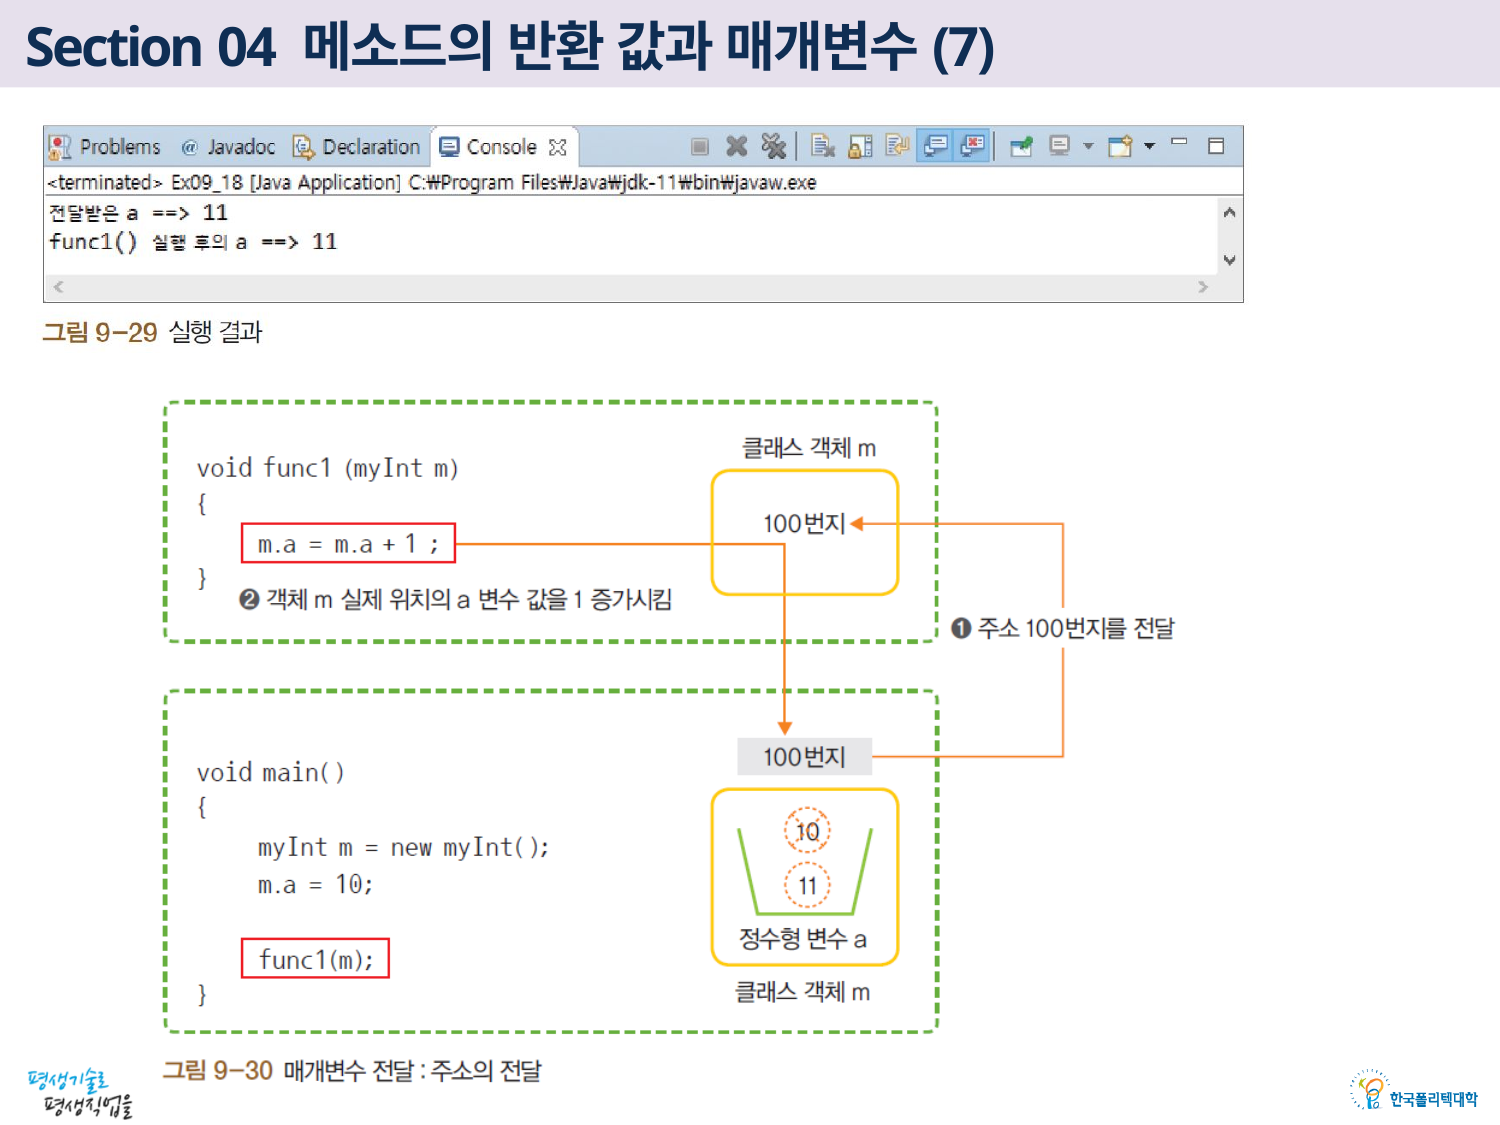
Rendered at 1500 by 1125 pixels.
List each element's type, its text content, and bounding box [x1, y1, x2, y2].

picture [17, 395, 1179, 1122]
picture [1346, 1064, 1481, 1114]
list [36, 119, 1253, 353]
title Section 04 메소드의 반환 값과 매개변수(7) [10, 5, 1288, 84]
